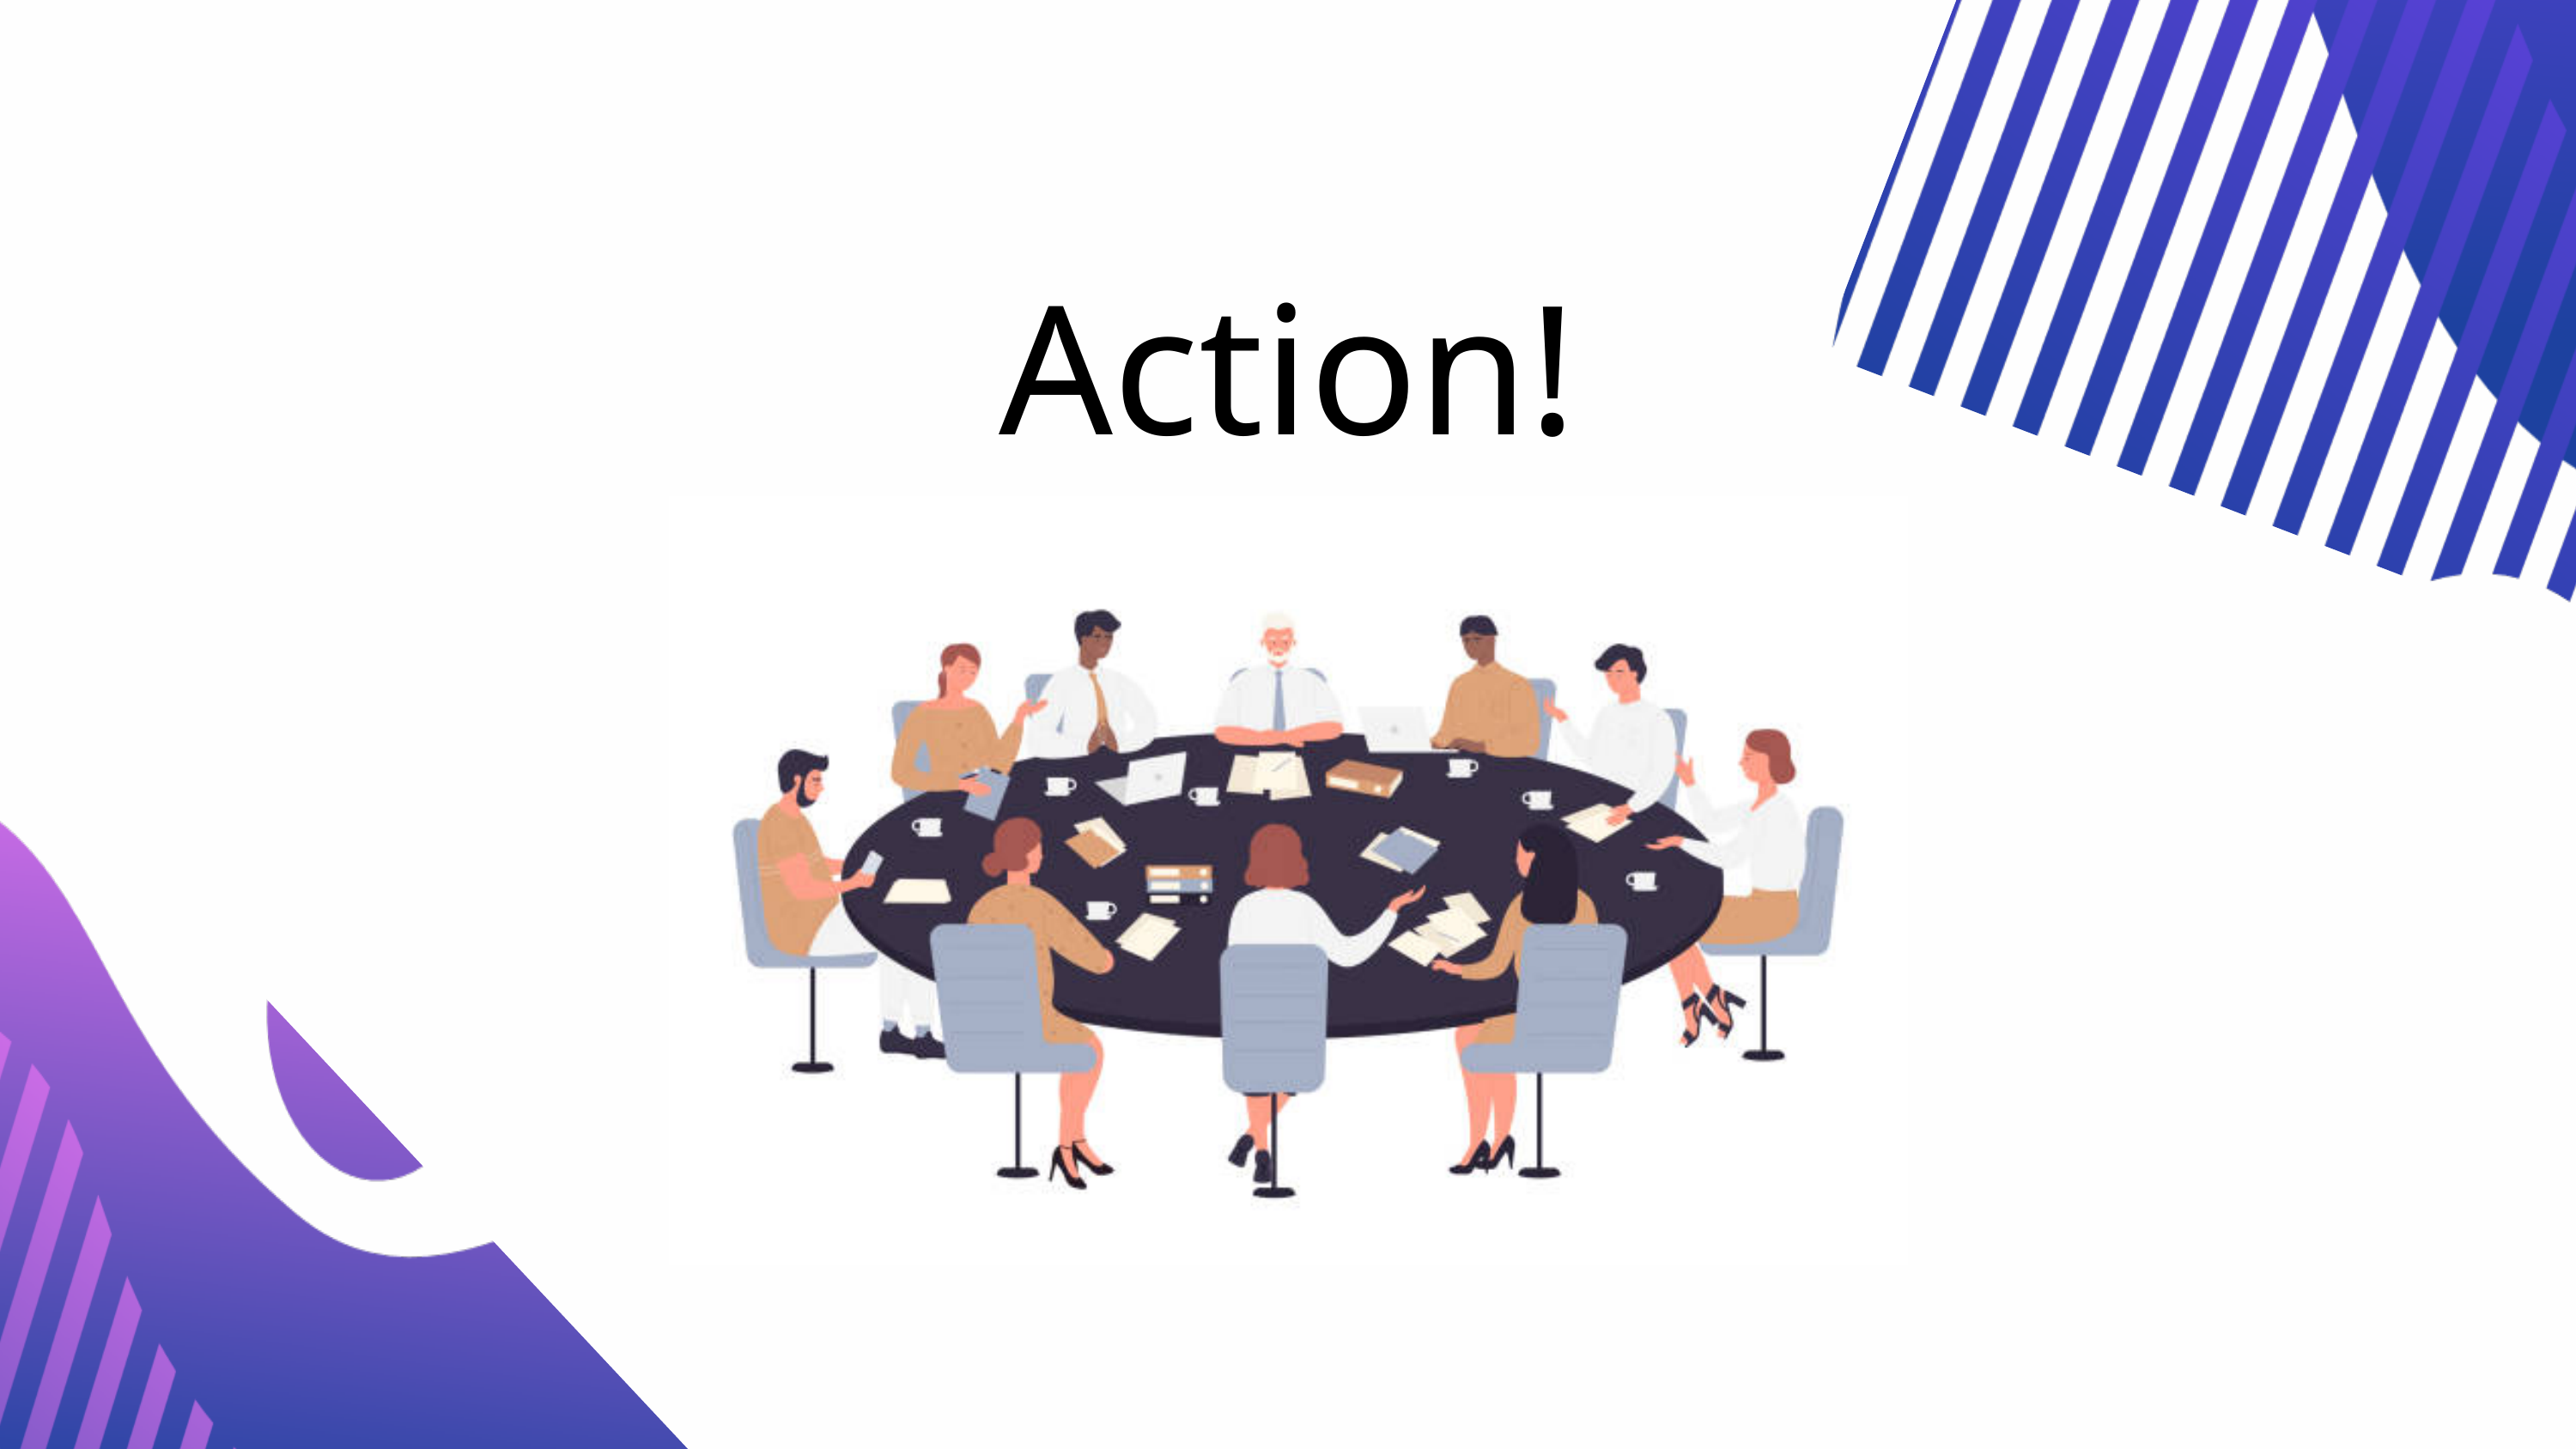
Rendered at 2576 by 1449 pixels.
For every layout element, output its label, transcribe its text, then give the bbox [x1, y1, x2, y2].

text_box Action! [933, 220, 1643, 470]
text_box [1820, 0, 2576, 643]
text_box [667, 496, 1909, 1265]
text_box [0, 724, 689, 1449]
